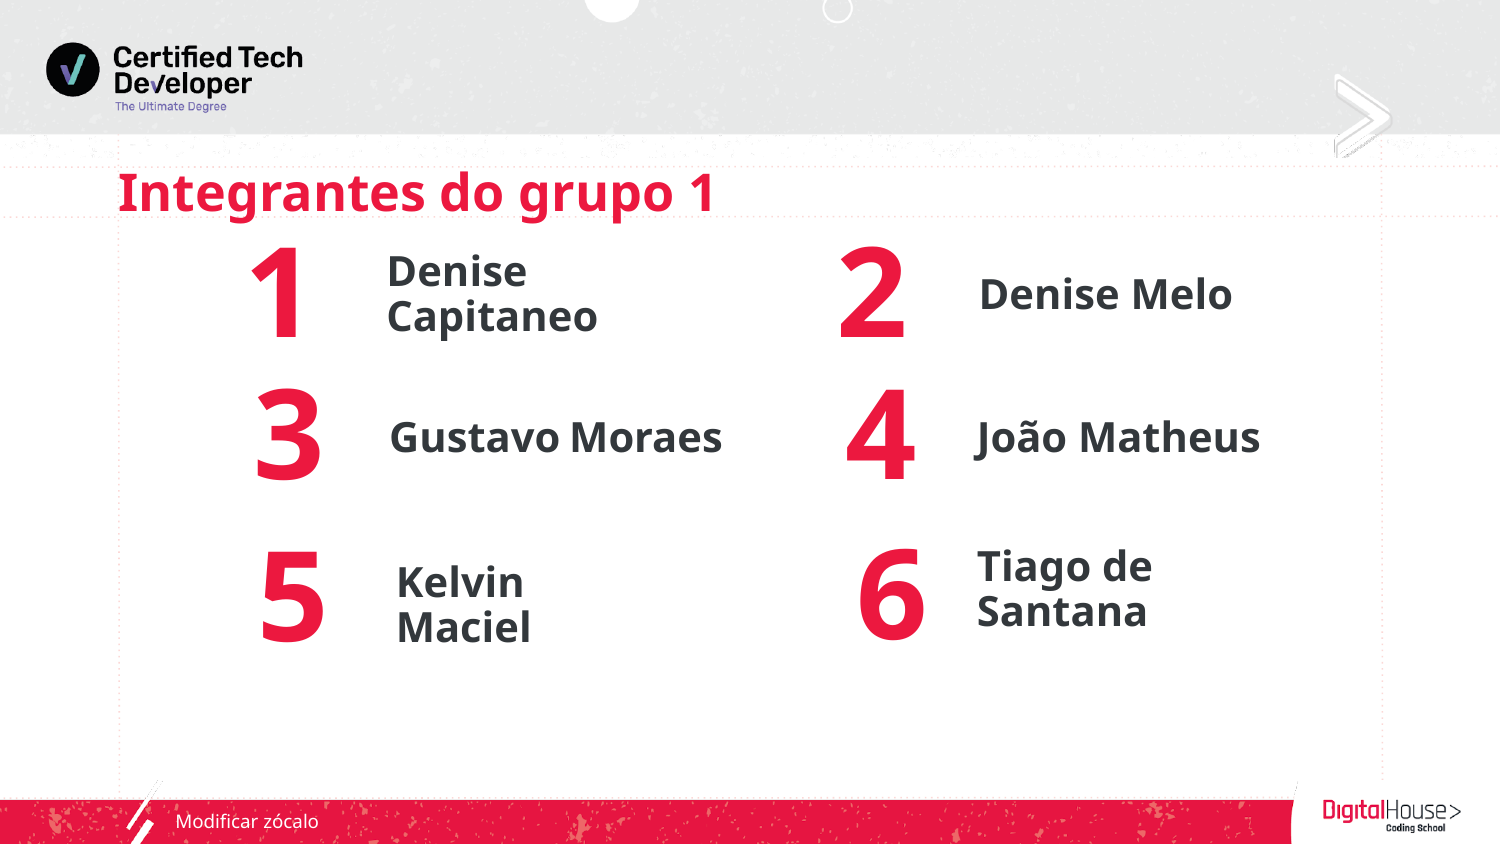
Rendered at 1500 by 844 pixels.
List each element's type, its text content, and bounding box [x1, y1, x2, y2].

text_box Kelvin Maciel [380, 574, 669, 640]
text_box João Matheus [961, 412, 1329, 467]
text_box Gustavo Moraes [374, 423, 757, 489]
picture [0, 780, 1500, 844]
text_box Denise Capitaneo [371, 262, 738, 328]
title Integrantes do grupo 1 [103, 143, 1382, 238]
text_box 3 [238, 358, 329, 520]
text_box 2 [821, 238, 912, 377]
text_box 1 [229, 238, 320, 377]
picture [0, 0, 1500, 158]
text_box 5 [242, 521, 333, 682]
text_box 6 [841, 519, 932, 680]
text_box 4 [830, 358, 921, 520]
text_box Denise Melo [963, 269, 1330, 324]
text_box Tiago de Santana [961, 557, 1318, 623]
